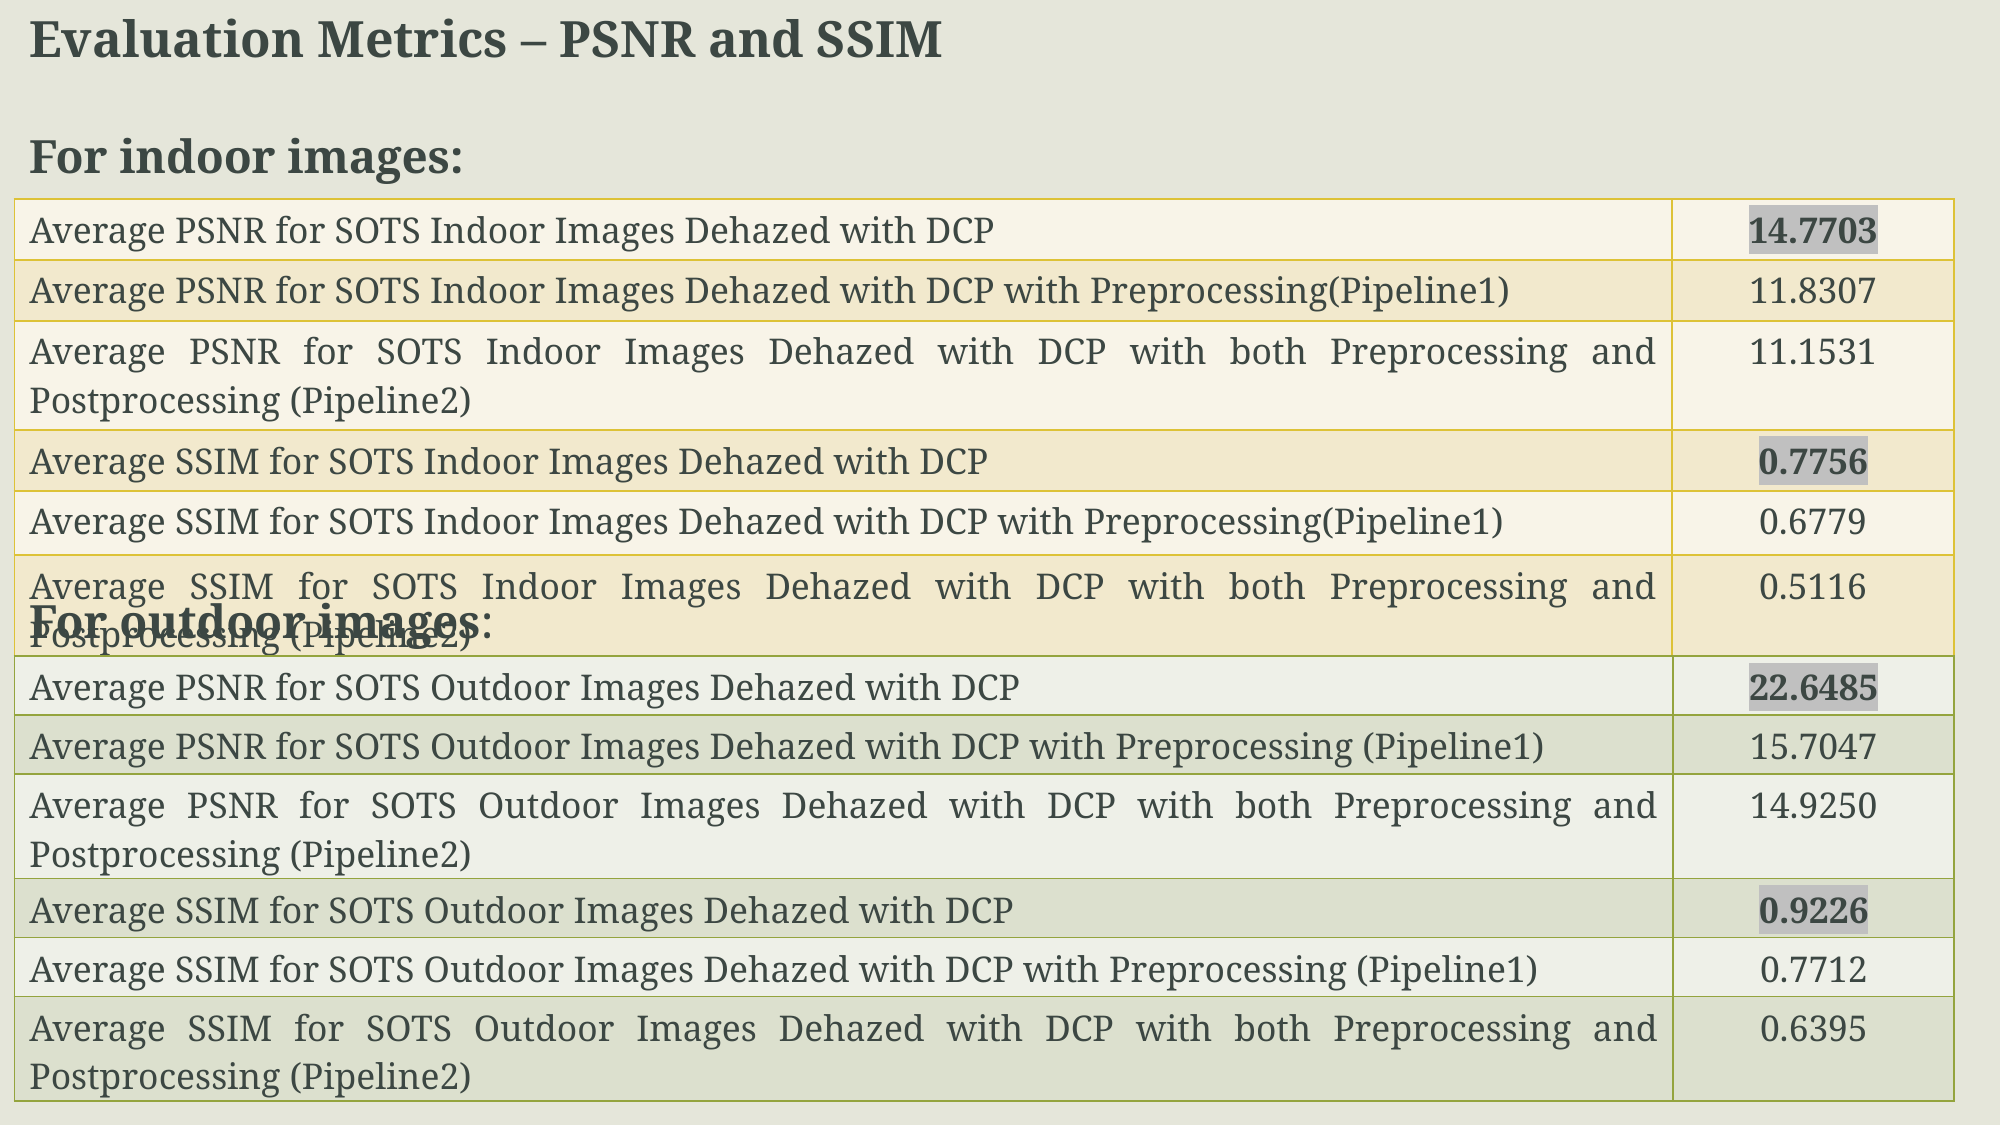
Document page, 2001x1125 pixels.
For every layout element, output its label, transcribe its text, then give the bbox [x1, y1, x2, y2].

table_cell Average SSIM for SOTS Indoor Images Dehazed with DCP with both Preprocessing and Postprocessing (Pipeline2) [15, 556, 1671, 655]
table_cell Average PSNR for SOTS Indoor Images Dehazed with DCP with both Preprocessing and Postprocessing (Pipeline2) [15, 322, 1671, 429]
table_cell Average SSIM for SOTS Indoor Images Dehazed with DCP [15, 431, 1671, 490]
table_cell 0.5116 [1673, 556, 1953, 655]
table_cell 11.1531 [1673, 322, 1953, 429]
table_cell Average PSNR for SOTS Outdoor Images Dehazed with DCP with both Preprocessing and Postprocessing (Pipeline2) [15, 775, 1672, 878]
table_cell 0.6779 [1673, 492, 1953, 554]
table_header Average PSNR for SOTS Outdoor Images Dehazed with DCP [15, 657, 1672, 714]
table_cell 0.6395 [1674, 997, 1953, 1100]
table_header 22.6485 [1674, 657, 1953, 714]
table_cell Average PSNR for SOTS Outdoor Images Dehazed with DCP with Preprocessing (Pipeline1) [15, 716, 1672, 773]
table_cell 0.7756 [1673, 431, 1953, 490]
table_cell Average SSIM for SOTS Outdoor Images Dehazed with DCP with both Preprocessing and Postprocessing (Pipeline2) [15, 997, 1672, 1100]
table_cell Average SSIM for SOTS Outdoor Images Dehazed with DCP [15, 879, 1672, 937]
table_cell 14.9250 [1674, 775, 1953, 878]
table_cell 11.8307 [1673, 261, 1953, 320]
text_box For outdoor images: [14, 585, 681, 655]
table_cell Average SSIM for SOTS Outdoor Images Dehazed with DCP with Preprocessing (Pipeline1) [15, 938, 1672, 996]
table_cell Average PSNR for SOTS Indoor Images Dehazed with DCP with Preprocessing(Pipeline1) [15, 261, 1671, 320]
table_cell 15.7047 [1674, 716, 1953, 773]
table_header 14.7703 [1673, 200, 1953, 259]
table_header Average PSNR for SOTS Indoor Images Dehazed with DCP [15, 200, 1671, 259]
text_box Evaluation Metrics – PSNR and SSIM For indoor images: [14, 0, 1348, 190]
table_cell 0.9226 [1674, 879, 1953, 937]
table_cell 0.7712 [1674, 938, 1953, 996]
table_cell Average SSIM for SOTS Indoor Images Dehazed with DCP with Preprocessing(Pipeline1) [15, 492, 1671, 554]
